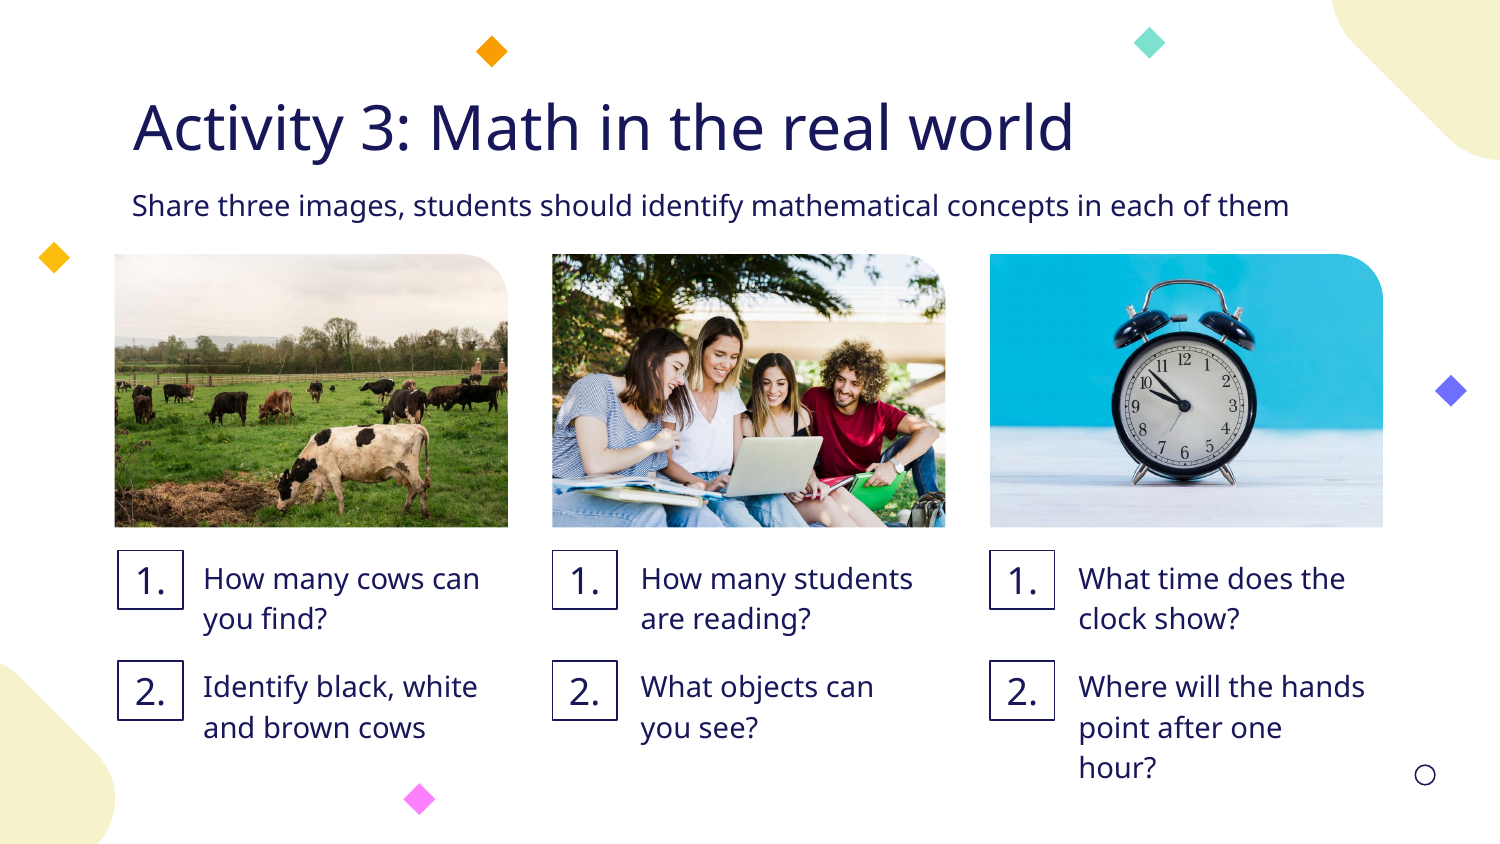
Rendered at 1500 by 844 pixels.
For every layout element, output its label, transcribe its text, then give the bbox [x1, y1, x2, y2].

text_box What objects can you see? [625, 648, 946, 756]
picture [114, 253, 508, 528]
text_box Share three images, students should identify mathematical concepts in each of them [116, 172, 1381, 242]
text_box How many students are reading? [625, 539, 946, 647]
title Activity 3: Math in the real world [118, 72, 1382, 167]
text_box 2. [118, 661, 183, 720]
text_box Where will the hands point after one hour? [1063, 648, 1383, 756]
text_box 2. [989, 661, 1055, 720]
picture [552, 253, 946, 528]
text_box 2. [552, 661, 618, 720]
text_box Identify black, white and brown cows [188, 648, 508, 756]
text_box 1. [118, 550, 183, 610]
picture [989, 253, 1384, 528]
text_box What time does the clock show? [1063, 539, 1383, 647]
text_box 1. [552, 550, 618, 610]
text_box How many cows can you find? [188, 539, 508, 647]
text_box 1. [989, 550, 1055, 610]
